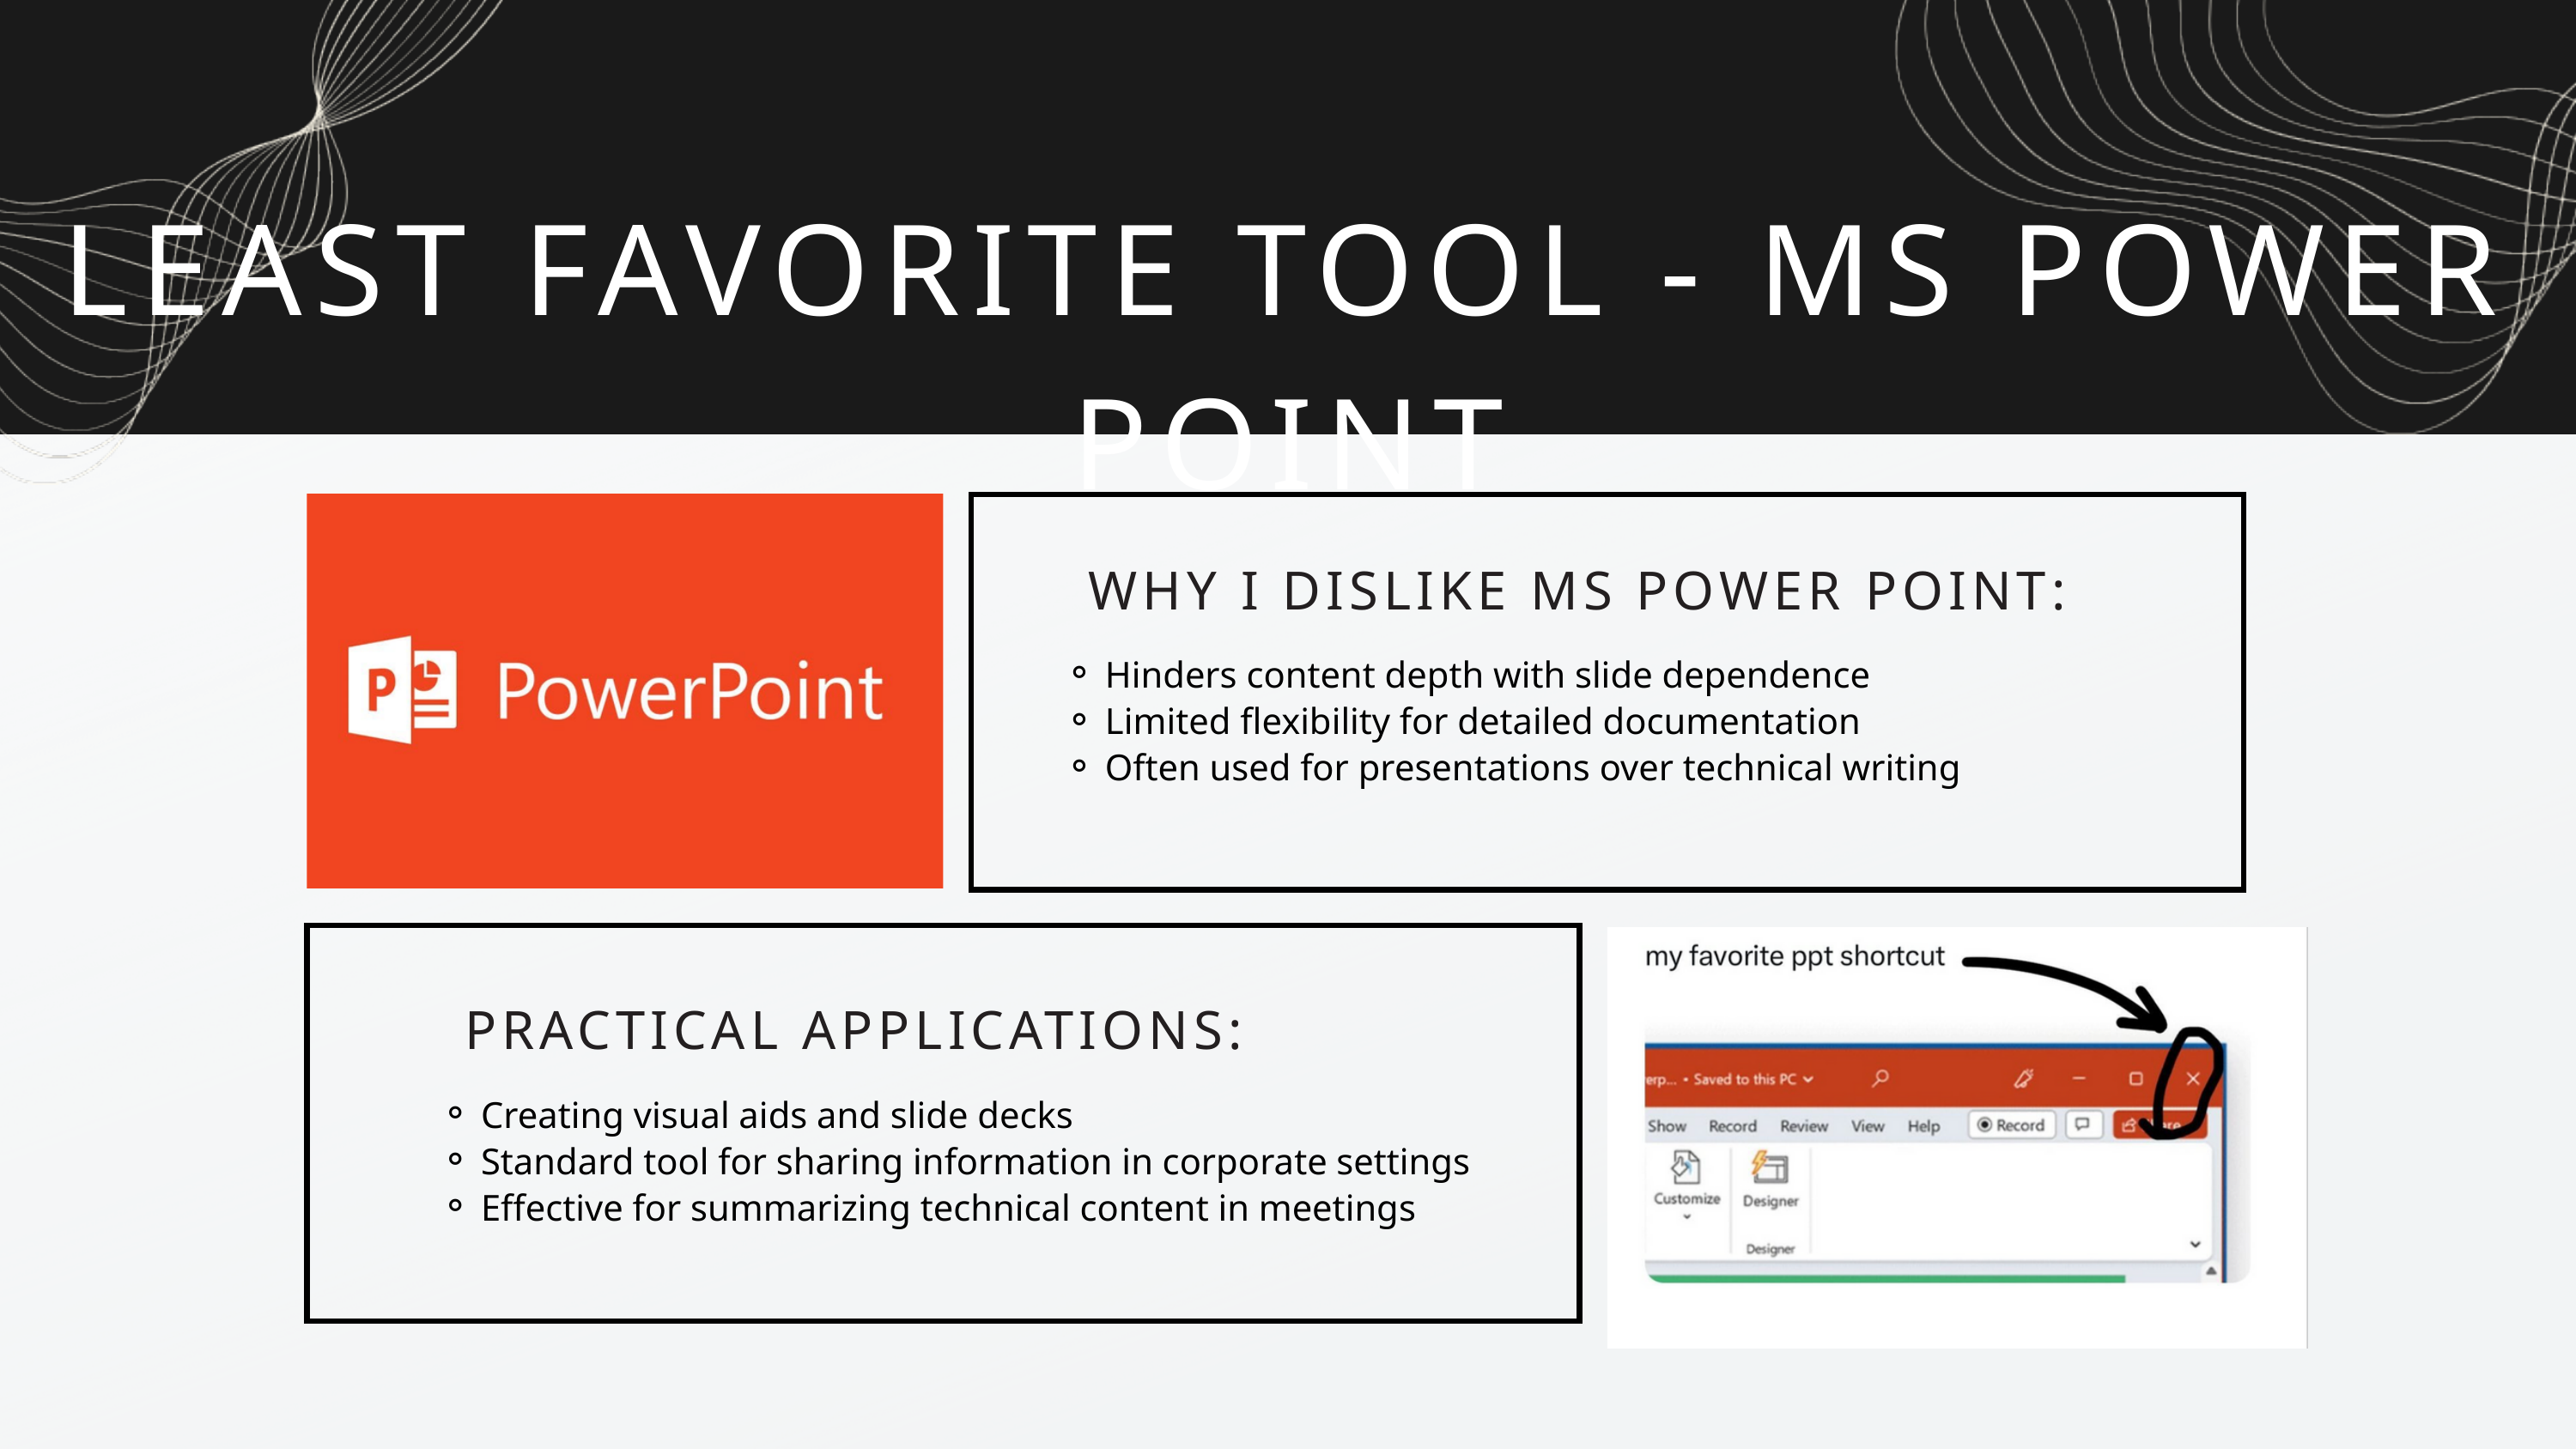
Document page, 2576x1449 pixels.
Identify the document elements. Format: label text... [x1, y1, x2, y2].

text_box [970, 494, 2245, 890]
text_box [0, 515, 2576, 1449]
text_box LEAST FAVORITE TOOL - MS POWER POINT [0, 445, 2576, 515]
text_box [1607, 927, 2308, 1349]
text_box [0, 0, 2576, 435]
text_box [307, 515, 944, 888]
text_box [307, 925, 1580, 1321]
